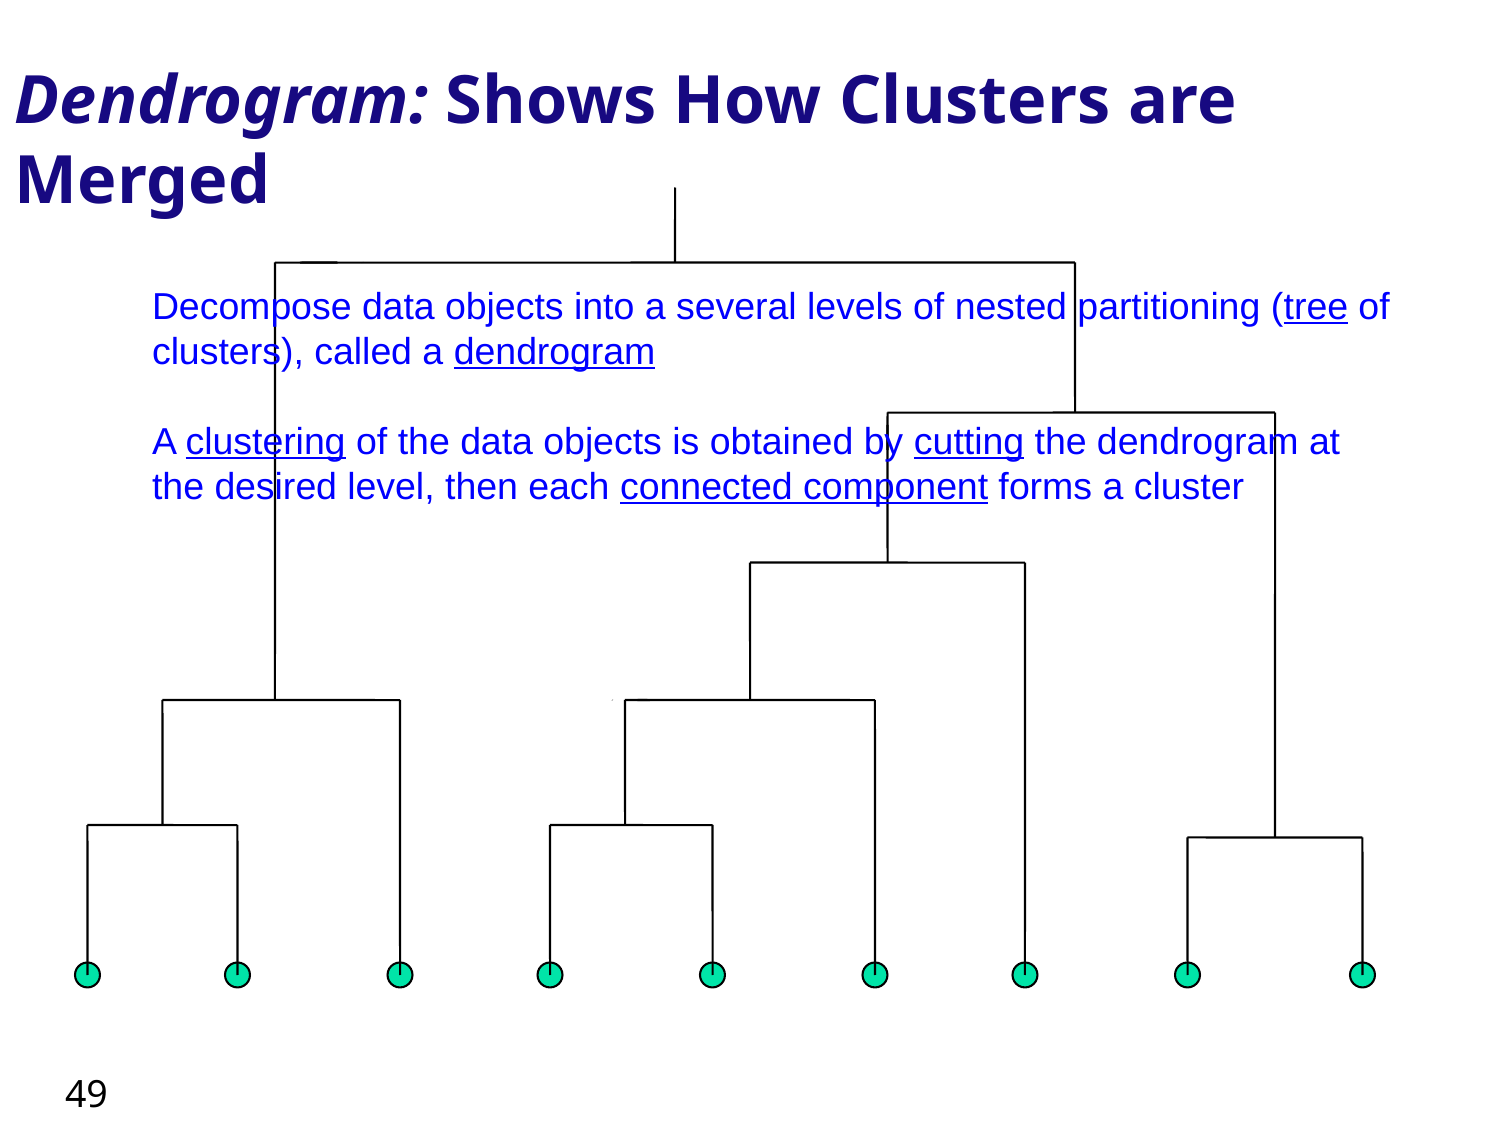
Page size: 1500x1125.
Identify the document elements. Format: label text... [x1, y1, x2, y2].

text_box [862, 962, 888, 988]
text_box [1012, 962, 1038, 988]
text_box [75, 962, 100, 988]
text_box [225, 962, 250, 988]
text_box [1350, 962, 1375, 988]
text_box [699, 962, 725, 988]
text_box [537, 962, 563, 988]
slide_number 49 [49, 1062, 363, 1125]
text_box [387, 962, 413, 988]
text_box Decompose data objects into a several levels of nested partitioning (tree of clusters), called a dendrogram A clustering of the data objects is obtained by cutting the dendrogram at the desired level, then each connected component forms a cluster [62, 274, 1413, 515]
text_box [1175, 962, 1201, 988]
text_box Dendrogram: Shows How Clusters are Merged [0, 49, 1500, 225]
